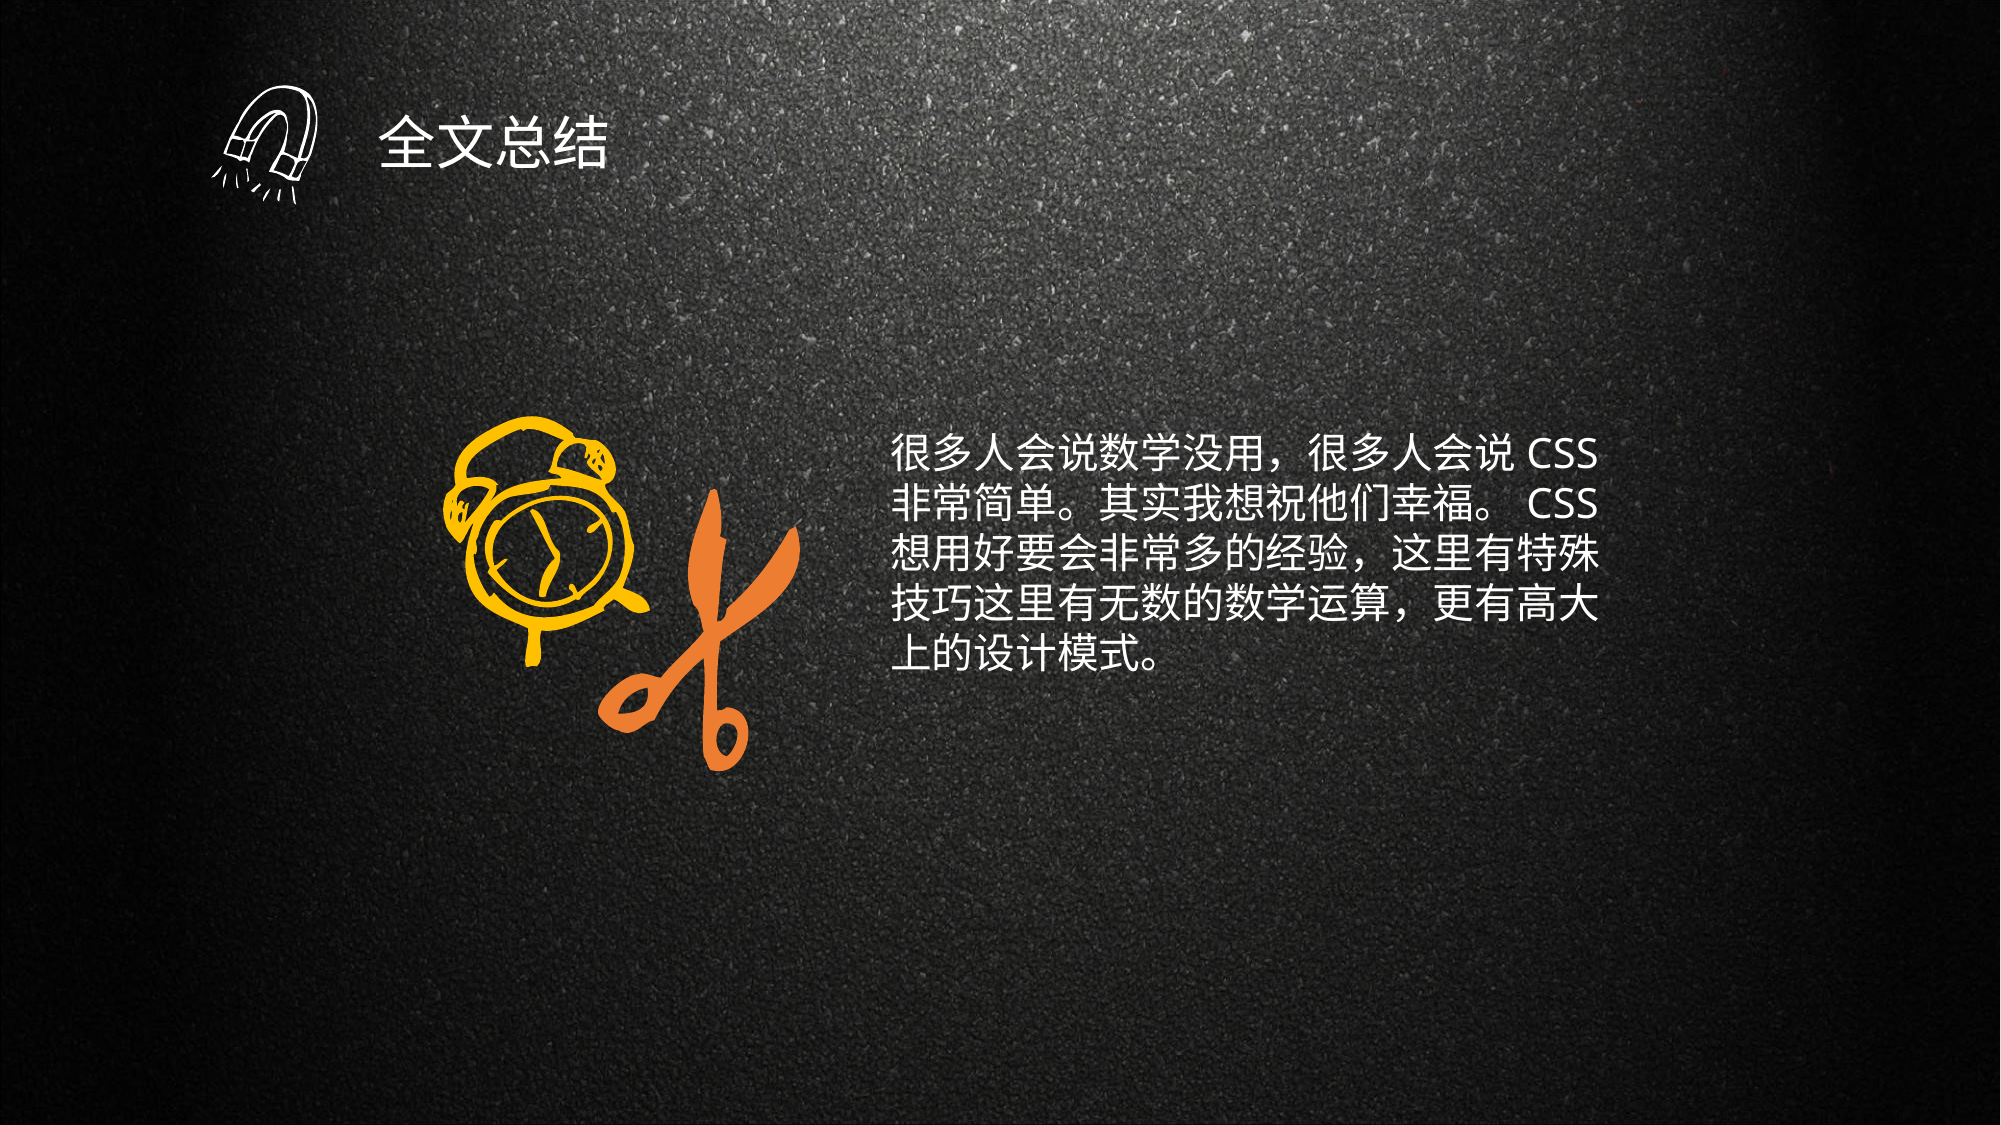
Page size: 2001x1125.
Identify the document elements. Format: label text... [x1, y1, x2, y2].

text_box [597, 488, 800, 772]
text_box 很多人会说数学没用，很多人会说CSS非常简单。其实我想祝他们幸福。CSS想用好要会非常多的经验，这里有特殊技巧这里有无数的数学运算，更有高大上的设计模式。 [882, 419, 1616, 685]
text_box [210, 85, 318, 205]
picture [0, 0, 2001, 1125]
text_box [442, 415, 651, 668]
text_box 全文总结 [370, 98, 1204, 184]
